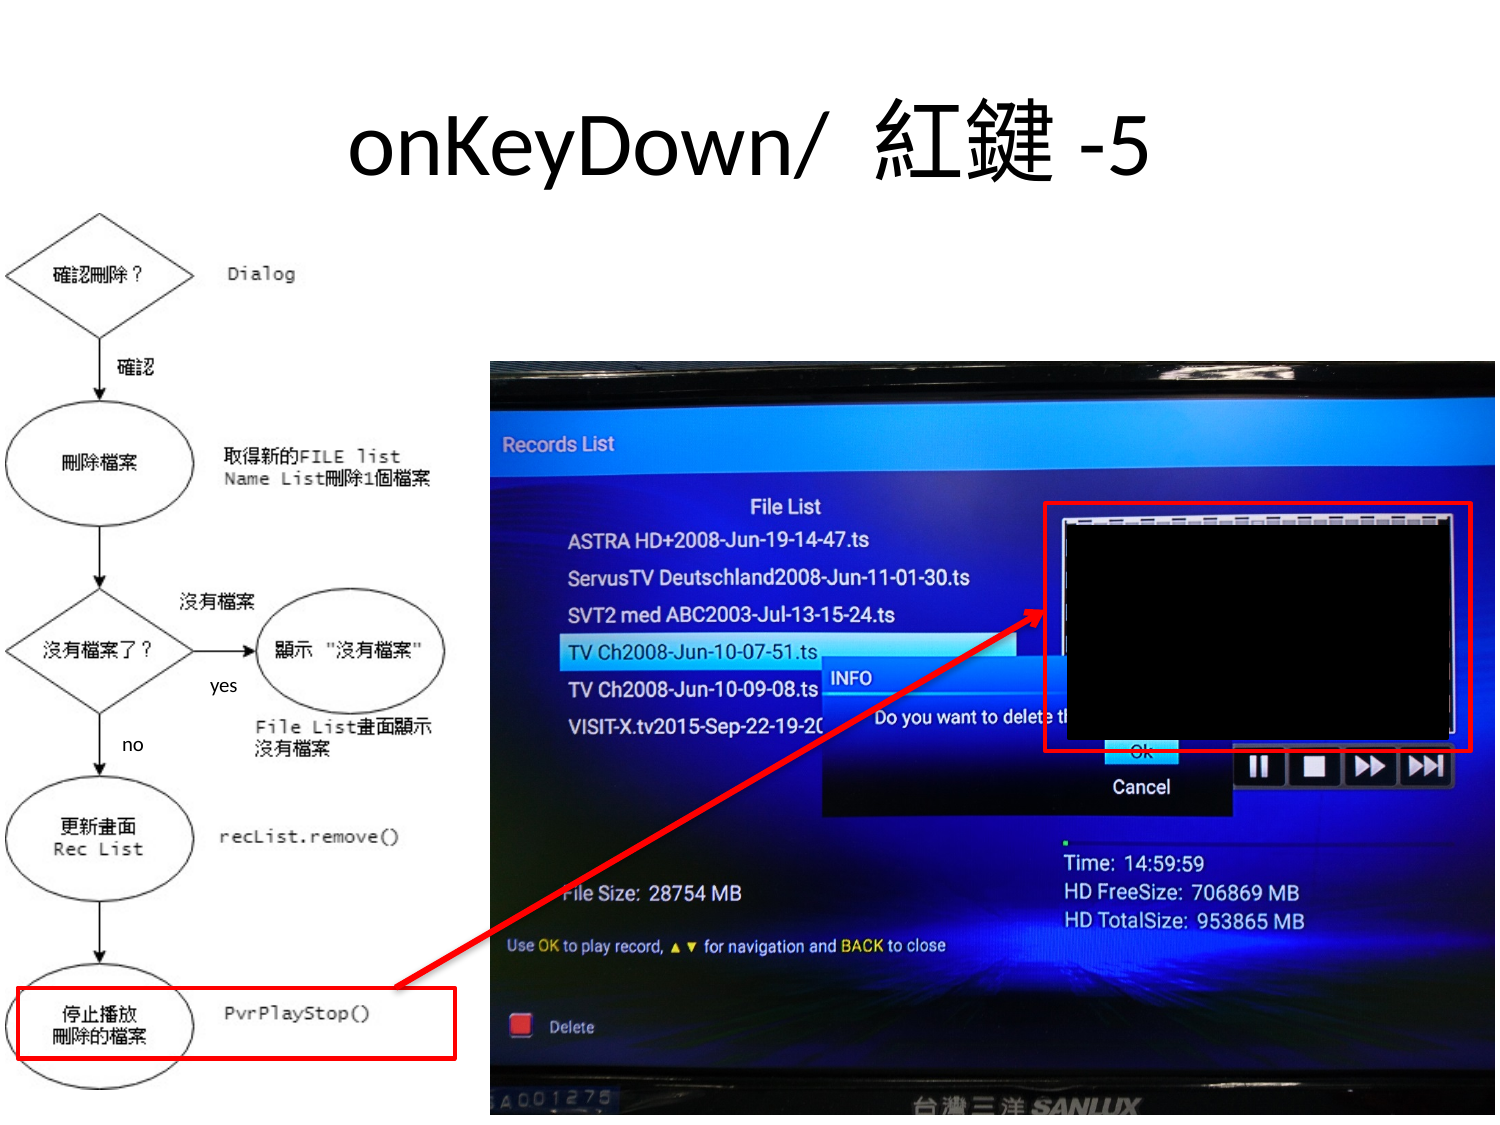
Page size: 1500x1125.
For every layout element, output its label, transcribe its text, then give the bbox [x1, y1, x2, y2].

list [5, 213, 458, 1091]
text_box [395, 609, 1046, 988]
title onKeyDown/ 紅鍵-5 [75, 45, 1425, 233]
picture [489, 361, 1495, 1115]
